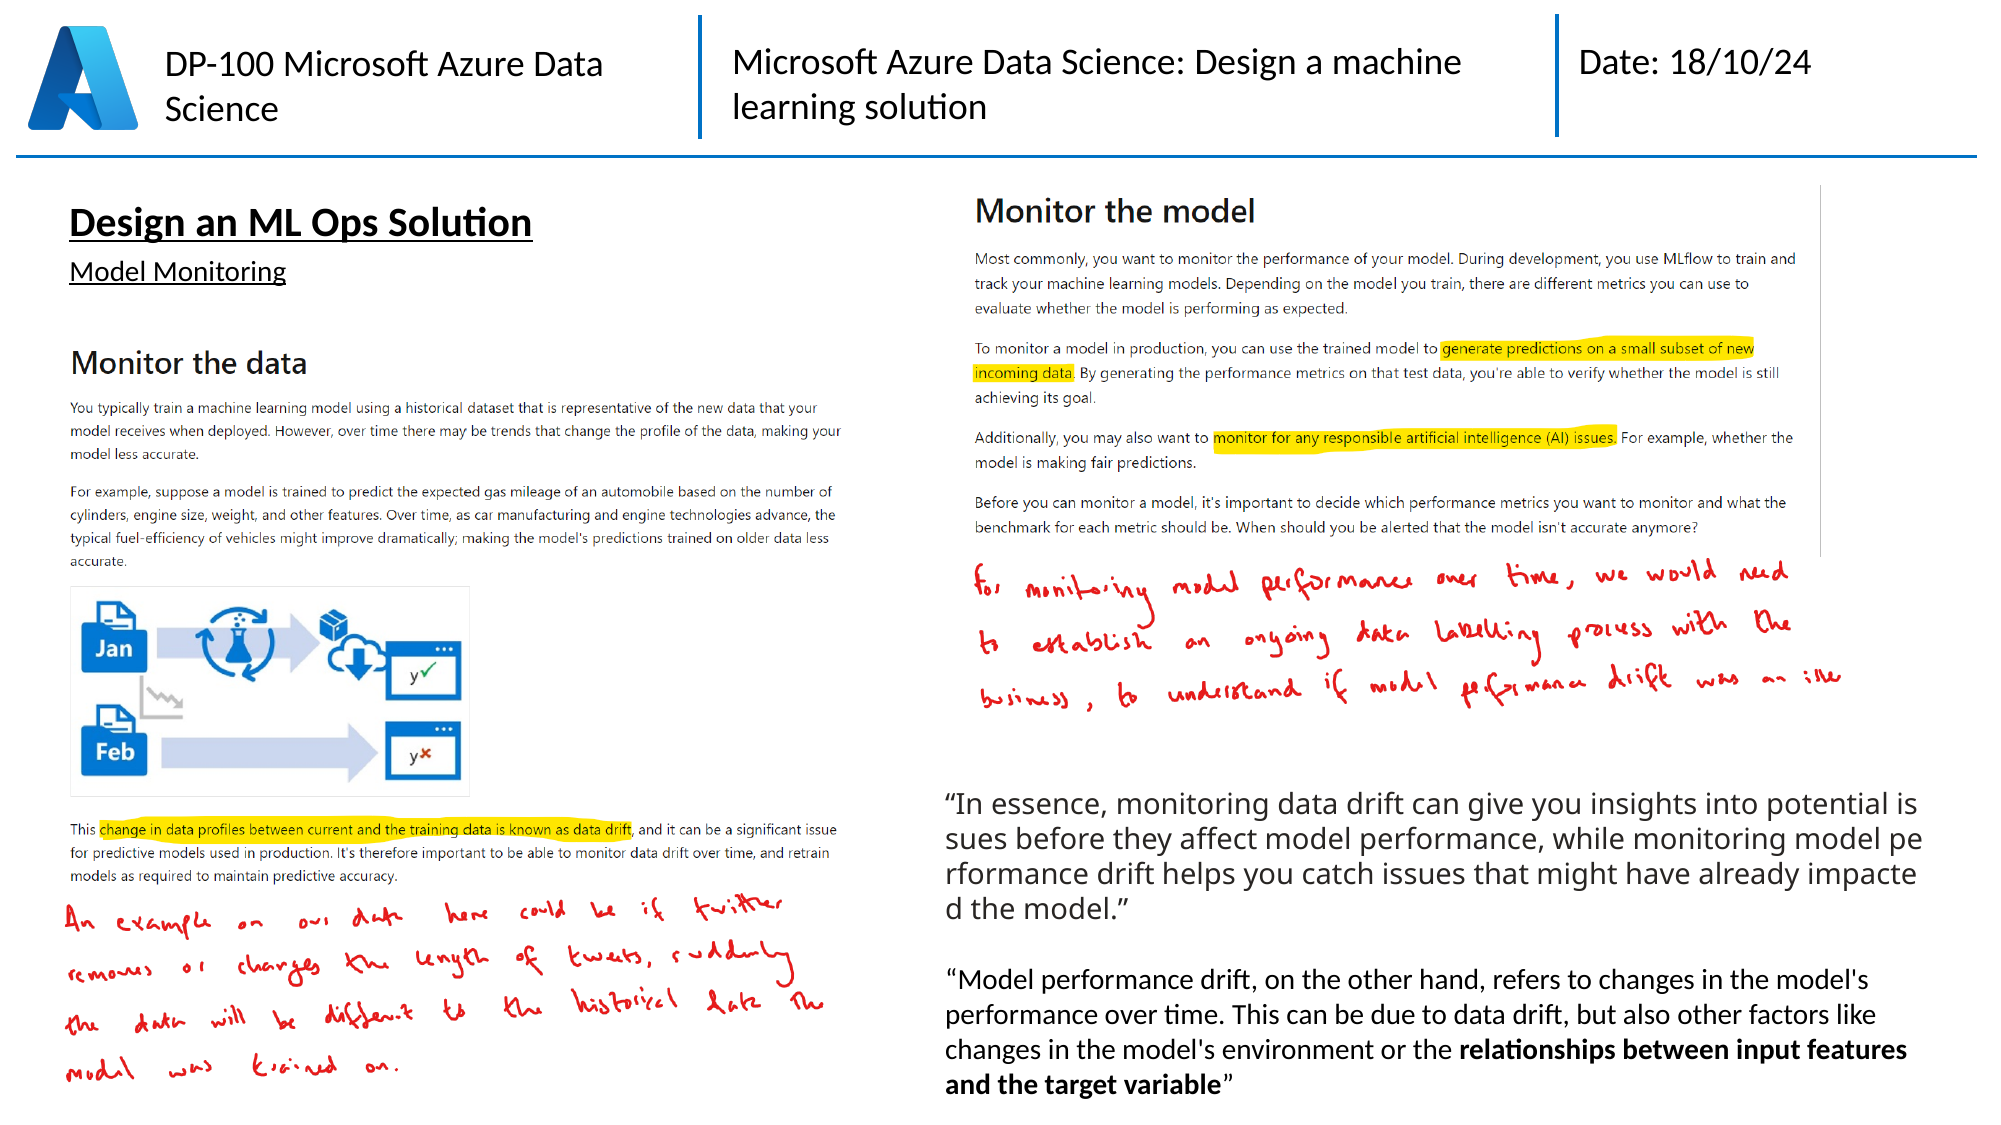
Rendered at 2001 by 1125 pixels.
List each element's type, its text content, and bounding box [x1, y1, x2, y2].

picture [23, 18, 143, 138]
picture [55, 340, 873, 1083]
text_box Design an ML Ops Solution Model Monitoring [54, 177, 817, 295]
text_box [16, 13, 1978, 157]
picture [962, 185, 1841, 712]
text_box “In essence, monitoring data drift can give you insights into potential issues before they affect model performance, while monitoring model performance drift helps you catch issues that might have already impacted the model.” “Model performance drift, on the other hand, refers to changes in the model's performance over time. This can be due to data drift, but also other factors like changes in the model's environment or the relationships between input features and the target variable” [930, 778, 1945, 1125]
